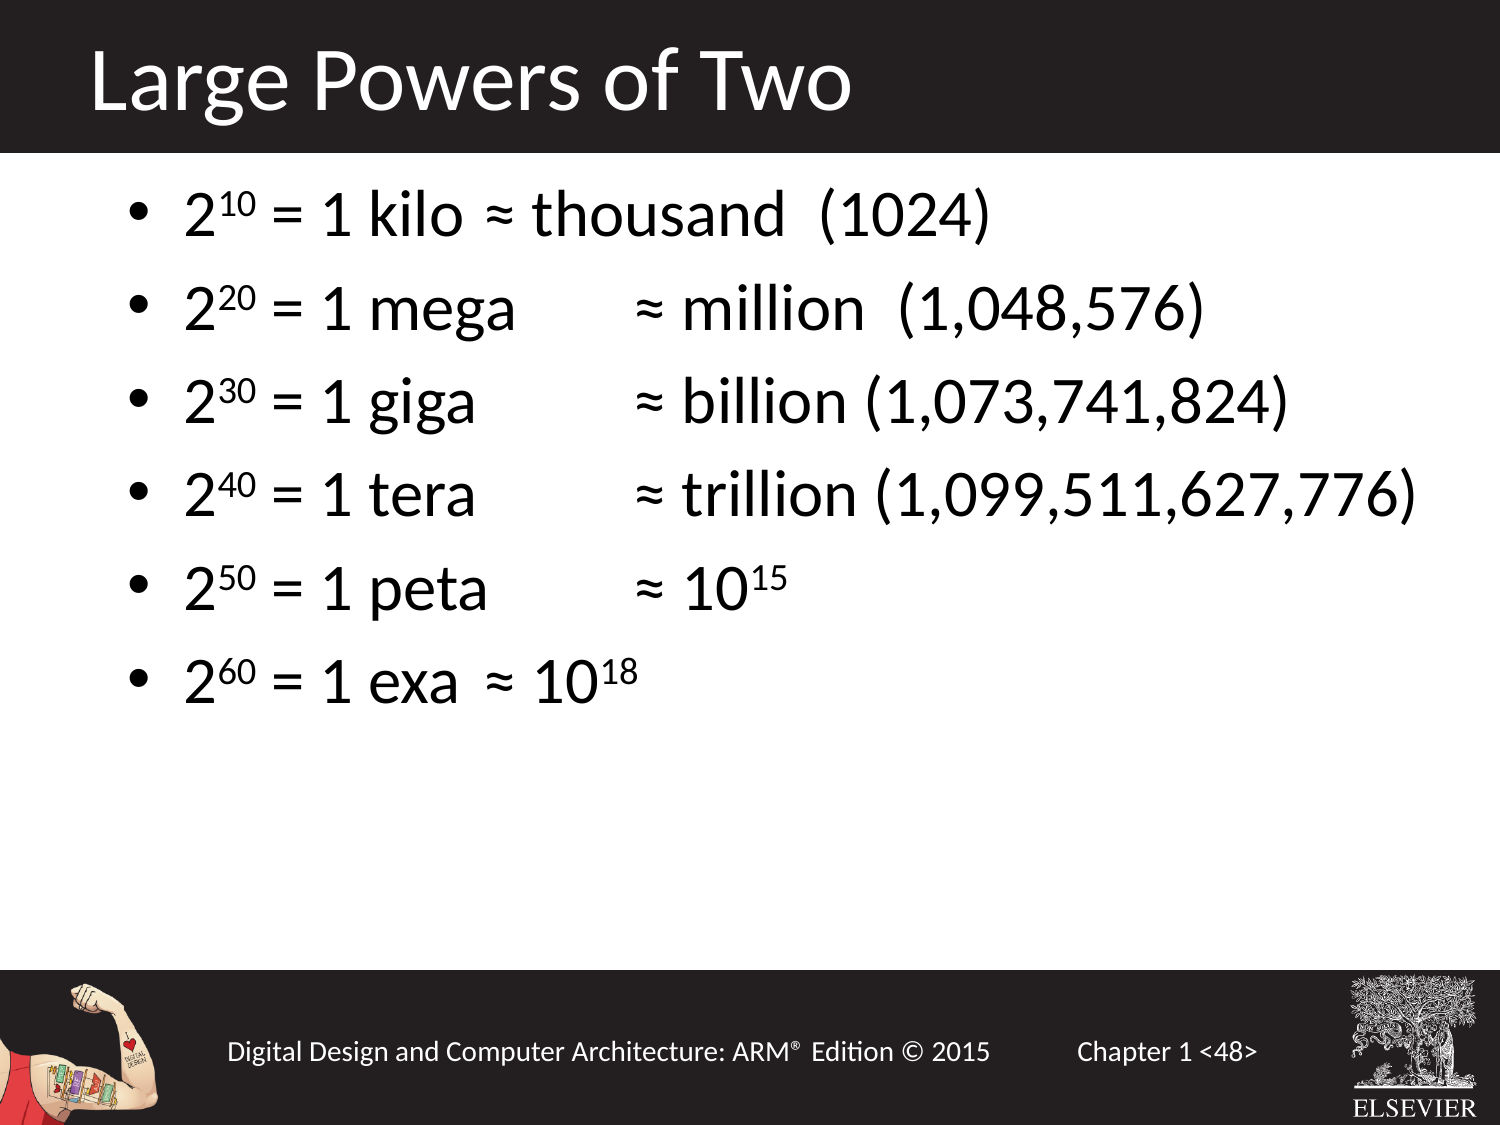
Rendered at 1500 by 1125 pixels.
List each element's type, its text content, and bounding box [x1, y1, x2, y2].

picture [0, 979, 163, 1125]
picture [1350, 974, 1477, 1117]
text_box Large Powers of Two [75, 11, 1375, 136]
text_box [87, 174, 1413, 1025]
text_box 210 = 1 kilo ≈ thousand (1024) 220 = 1 mega ≈ million (1,048,576) 230 = 1 giga ≈ billion (1,073,741,824) 240 = 1 tera ≈ trillion (1,099,511,627,776) 250 = 1 peta ≈ 1015 260 = 1 exa ≈ 1018 [112, 162, 1438, 925]
